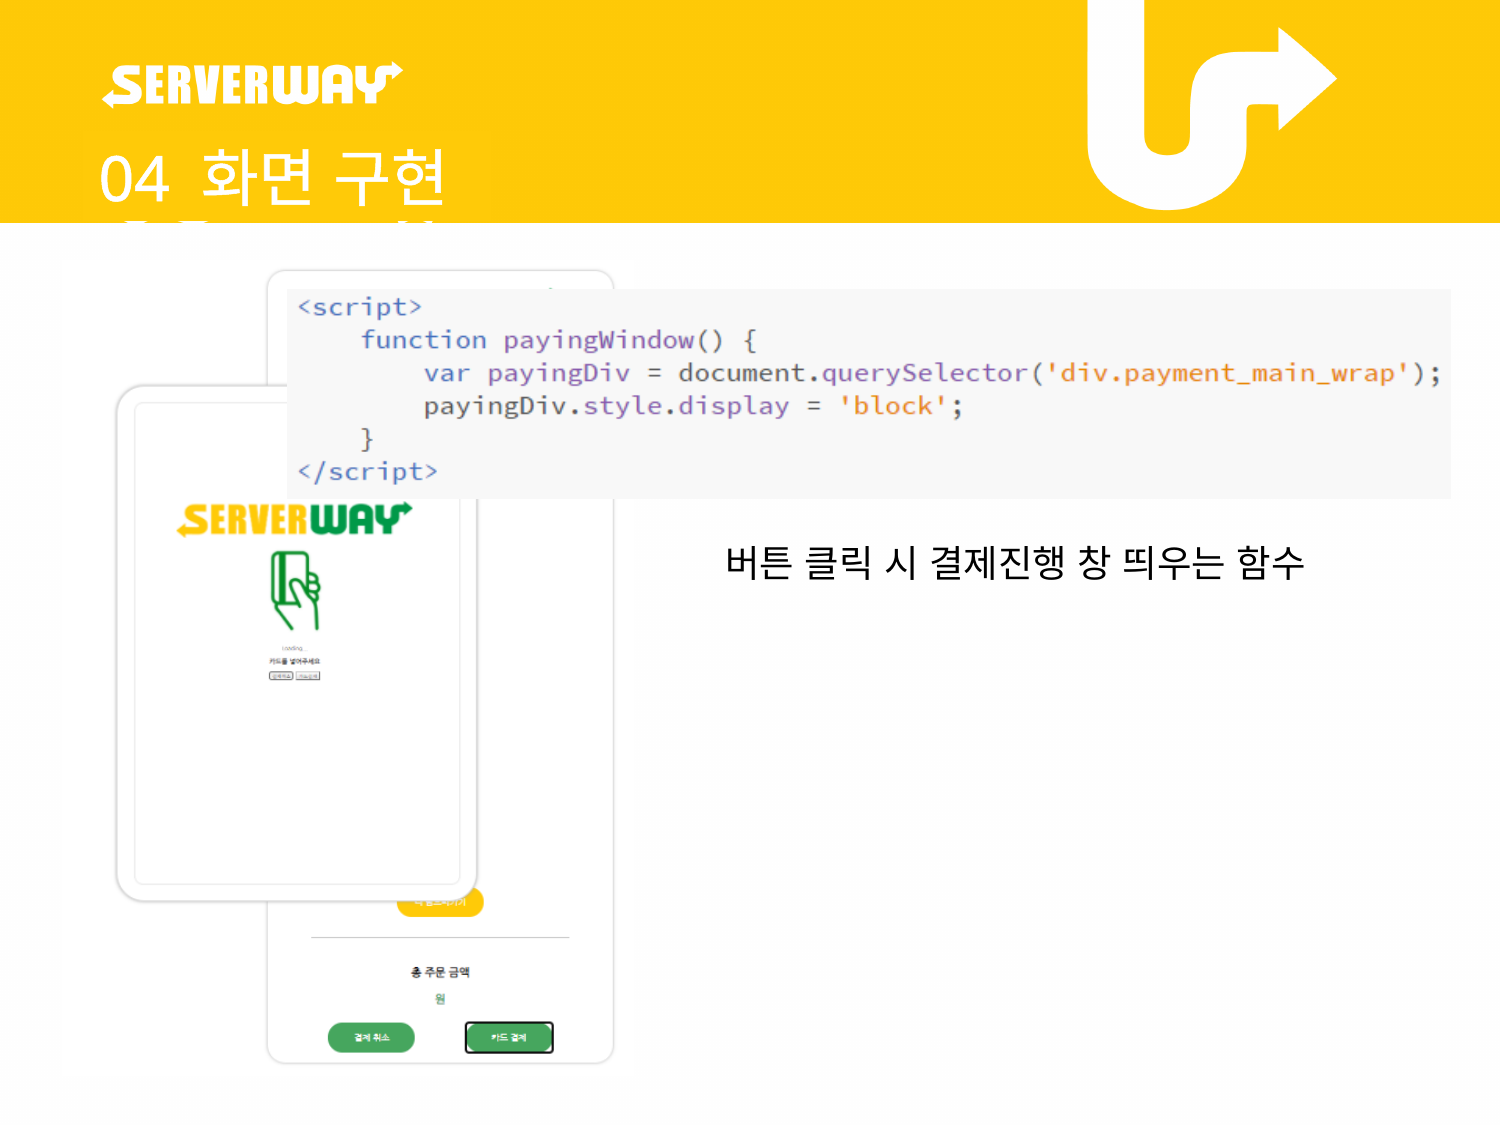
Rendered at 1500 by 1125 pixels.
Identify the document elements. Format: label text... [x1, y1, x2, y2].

picture [0, 0, 1500, 1125]
text_box 04 화면 구현 [83, 131, 491, 221]
text_box 버튼 클릭 시 결제진행 창 띄우는 함수 [710, 532, 1476, 592]
